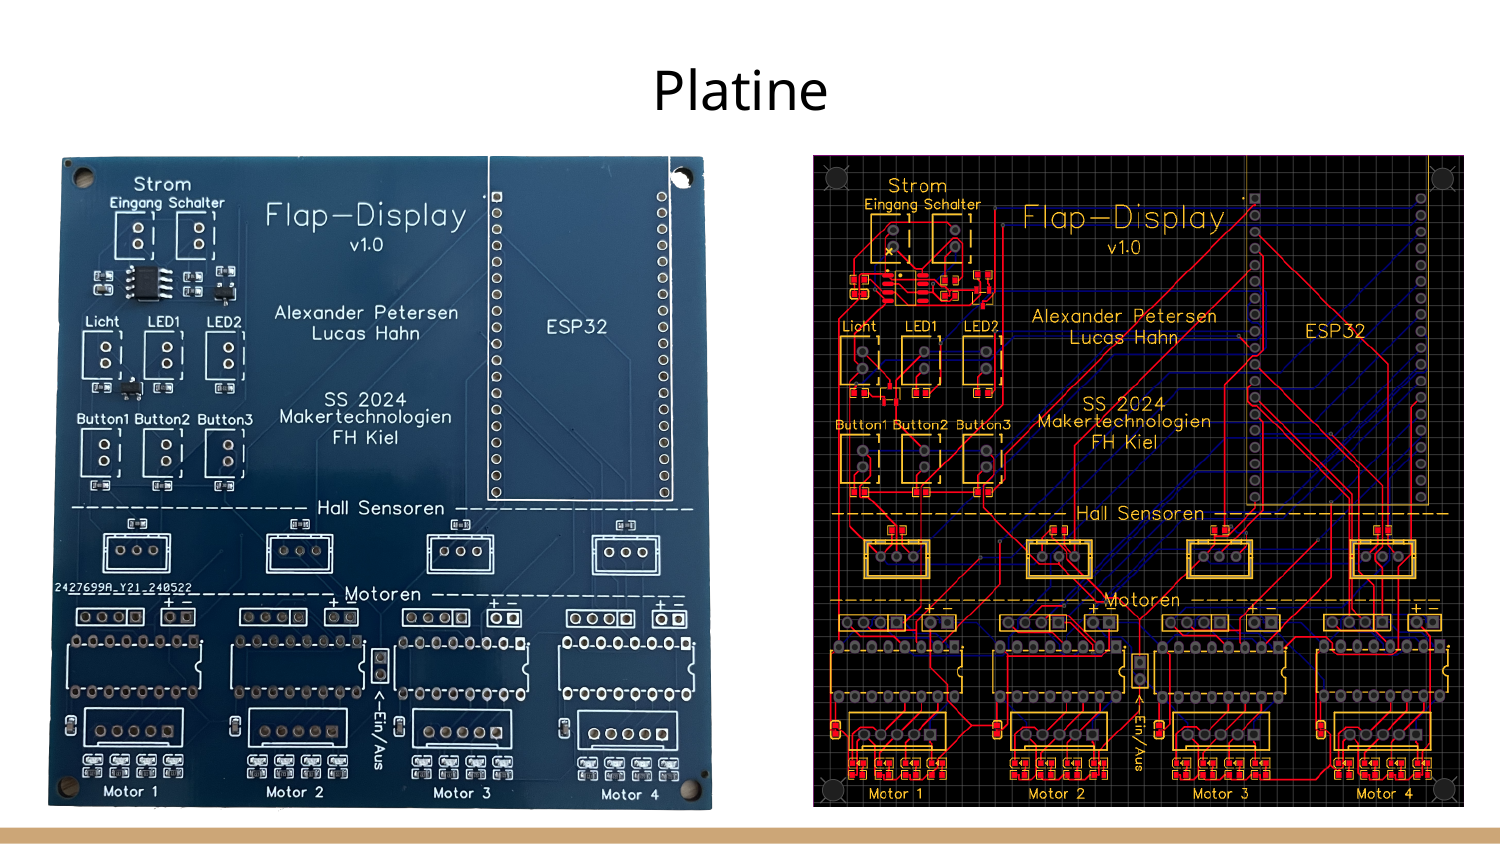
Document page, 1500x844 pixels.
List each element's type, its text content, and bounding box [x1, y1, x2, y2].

title Platine [637, 0, 863, 137]
picture [48, 150, 718, 812]
picture [812, 155, 1464, 807]
